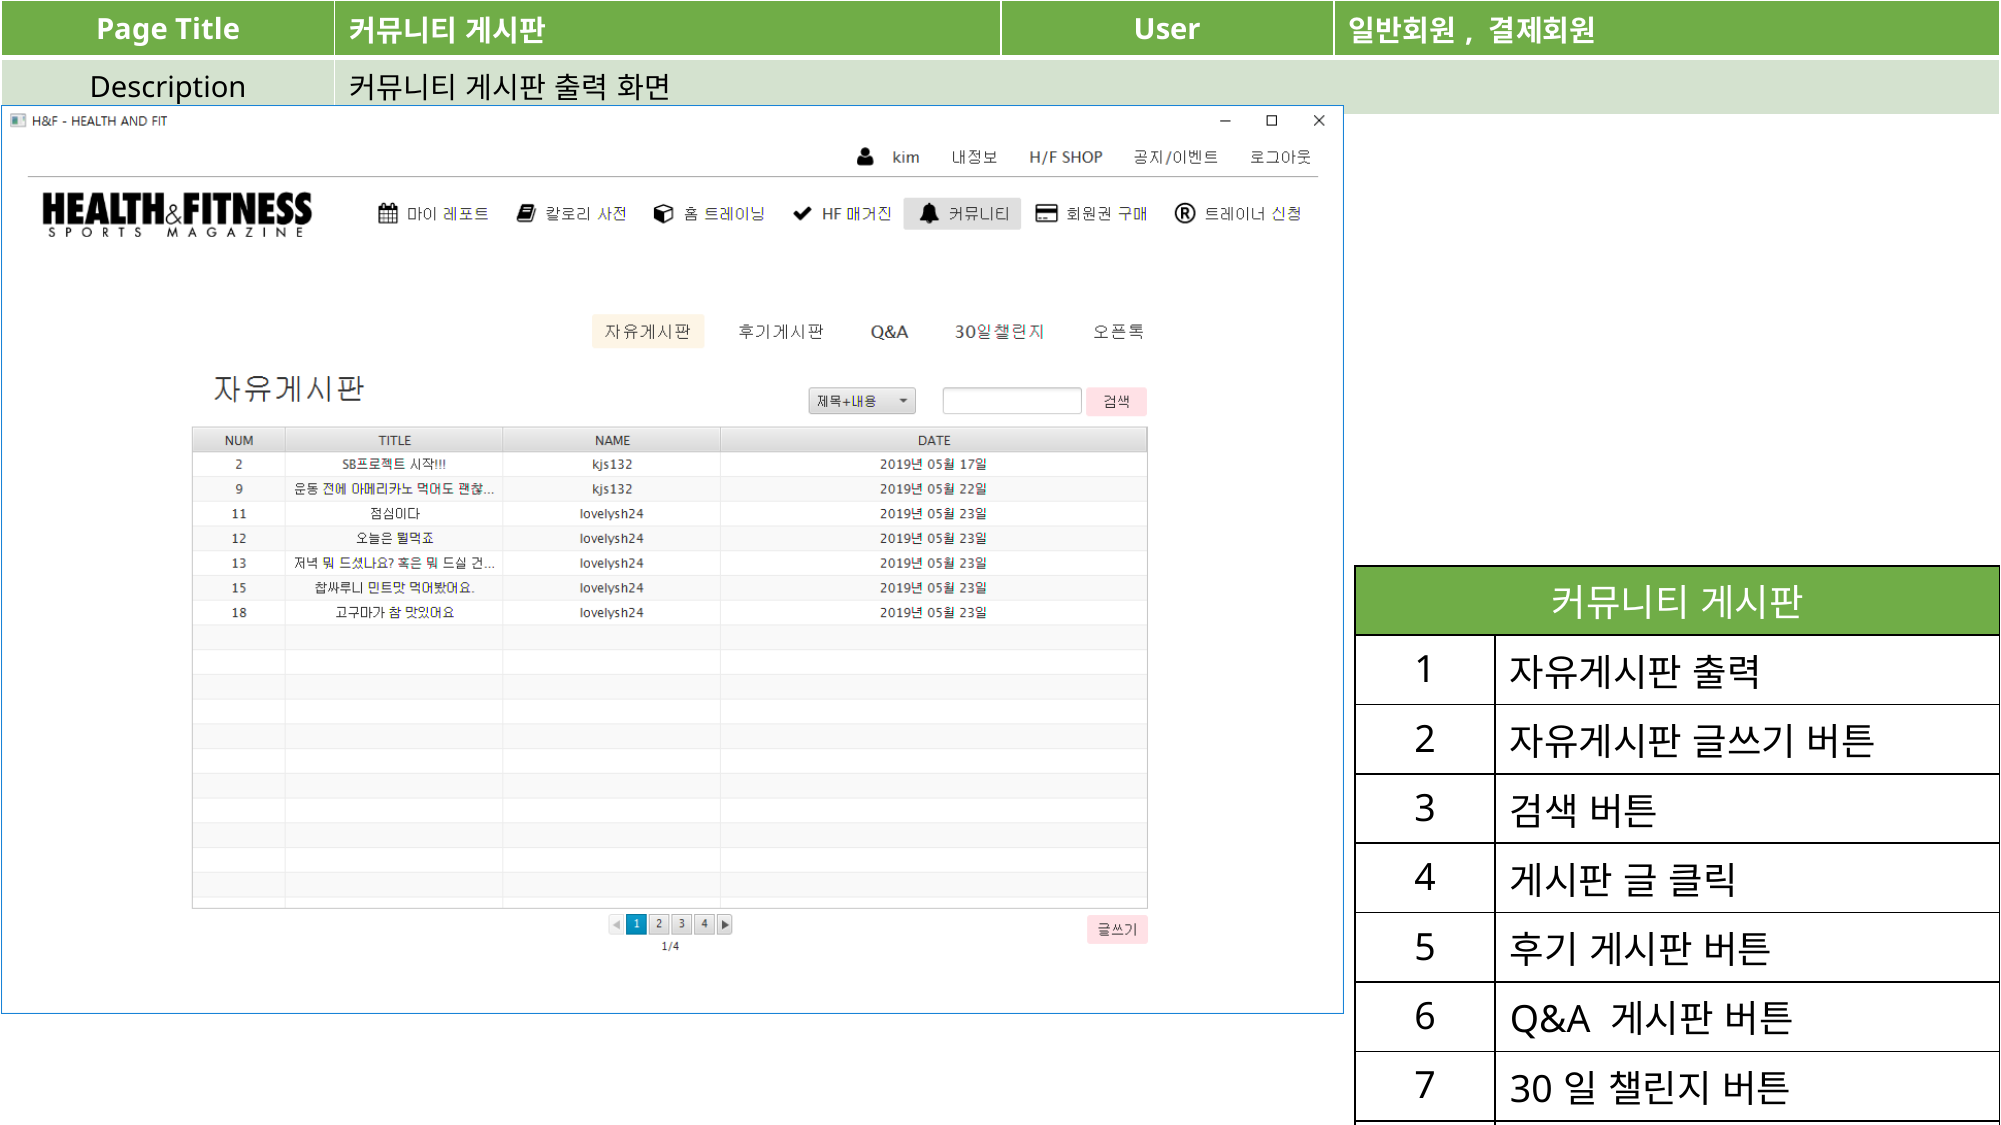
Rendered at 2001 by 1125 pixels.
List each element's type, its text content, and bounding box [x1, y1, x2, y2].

table_cell 자유게시판 출력 [1496, 636, 1999, 704]
table_cell 2 [1356, 705, 1494, 773]
table_cell Description [2, 60, 334, 105]
table_cell 후기 게시판 버튼 [1496, 913, 1999, 981]
table_cell 게시판 글 클릭 [1496, 844, 1999, 912]
table_cell 6 [1356, 983, 1494, 1051]
table_header User [1002, 1, 1333, 55]
table_cell 자유게시판 글쓰기 버튼 [1496, 705, 1999, 773]
table_cell 30일 챌린지 버튼 [1496, 1052, 1999, 1120]
table_cell 3 [1356, 775, 1494, 842]
table_cell 1 [1356, 636, 1494, 704]
table_header 커뮤니티 게시판 [335, 1, 1000, 55]
table_header 커뮤니티 게시판 [1356, 567, 1999, 634]
table_header 일반회원, 결제회원 [1335, 1, 1999, 55]
table_header Page Title [2, 1, 334, 55]
table_cell 커뮤니티 게시판 출력 화면 [335, 60, 1999, 114]
table_cell 5 [1356, 913, 1494, 981]
table_cell 4 [1356, 844, 1494, 912]
table_cell 7 [1356, 1052, 1494, 1120]
table_cell 검색 버튼 [1496, 775, 1999, 842]
table_cell Q&A 게시판 버튼 [1496, 983, 1999, 1051]
picture [1, 105, 1344, 1014]
